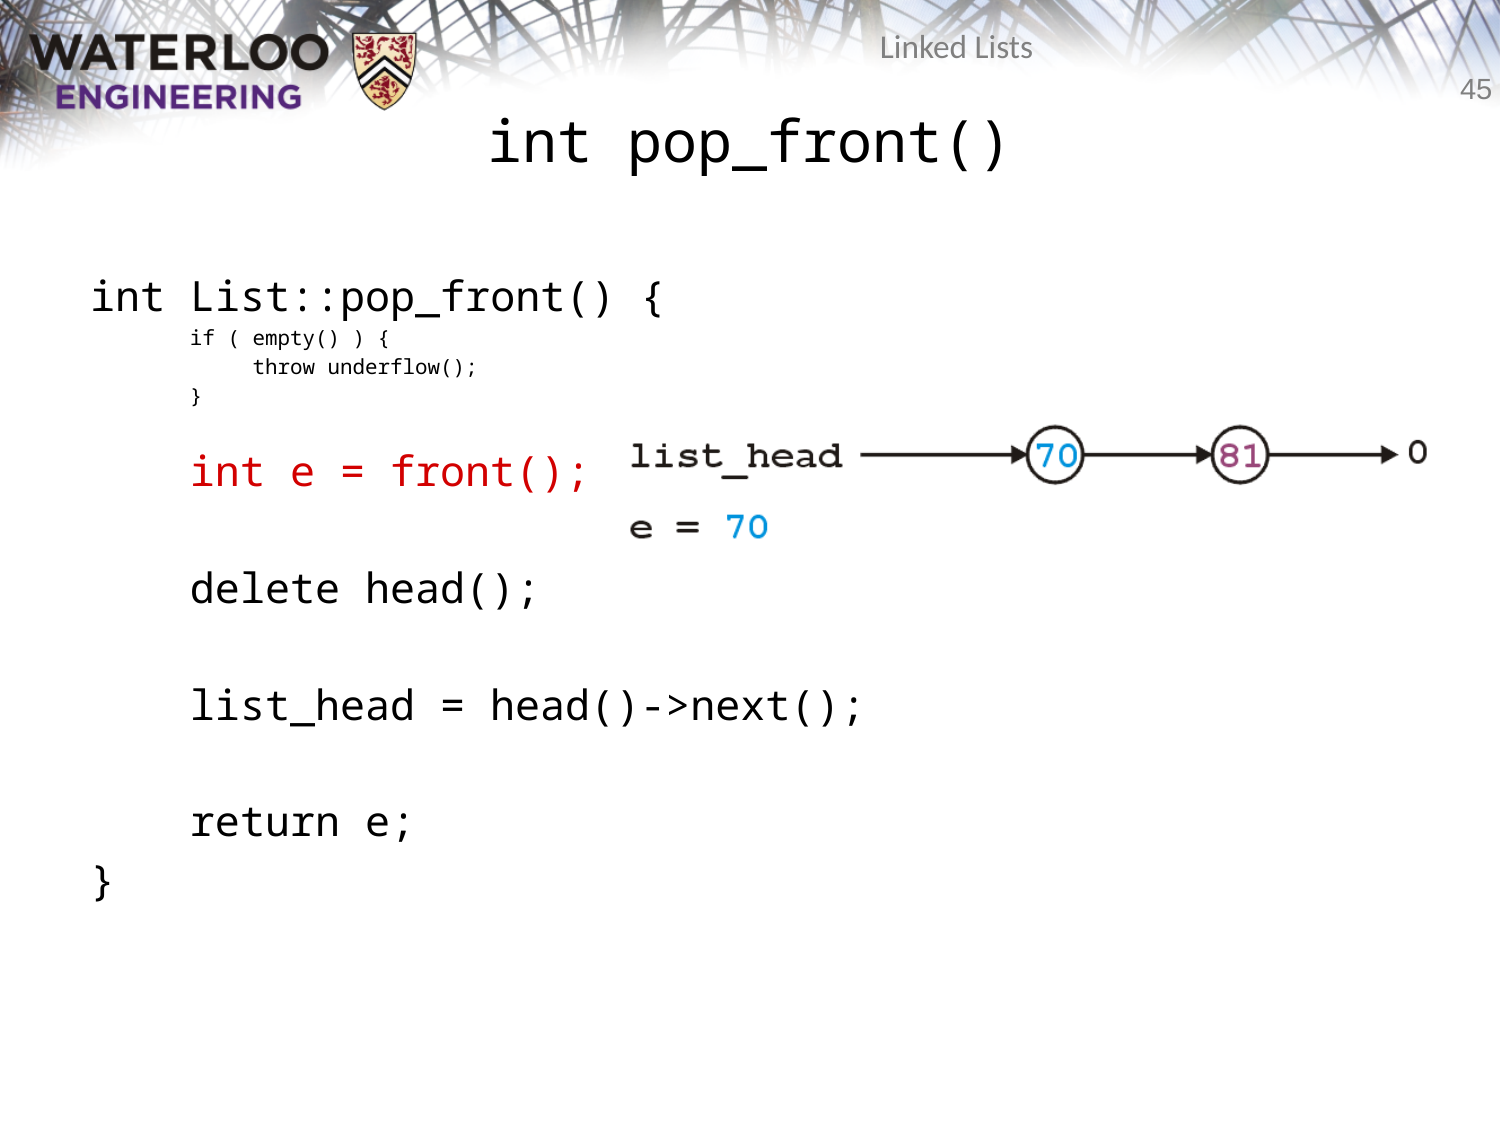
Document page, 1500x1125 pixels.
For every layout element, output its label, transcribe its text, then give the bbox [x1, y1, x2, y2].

list int List::pop_front() { if ( empty() ) { throw underflow(); } int e = front(); delete head(); list_head = head()->next(); return e; } [74, 262, 1426, 1006]
title int pop_front() [74, 44, 1426, 233]
picture [0, 0, 1500, 1125]
